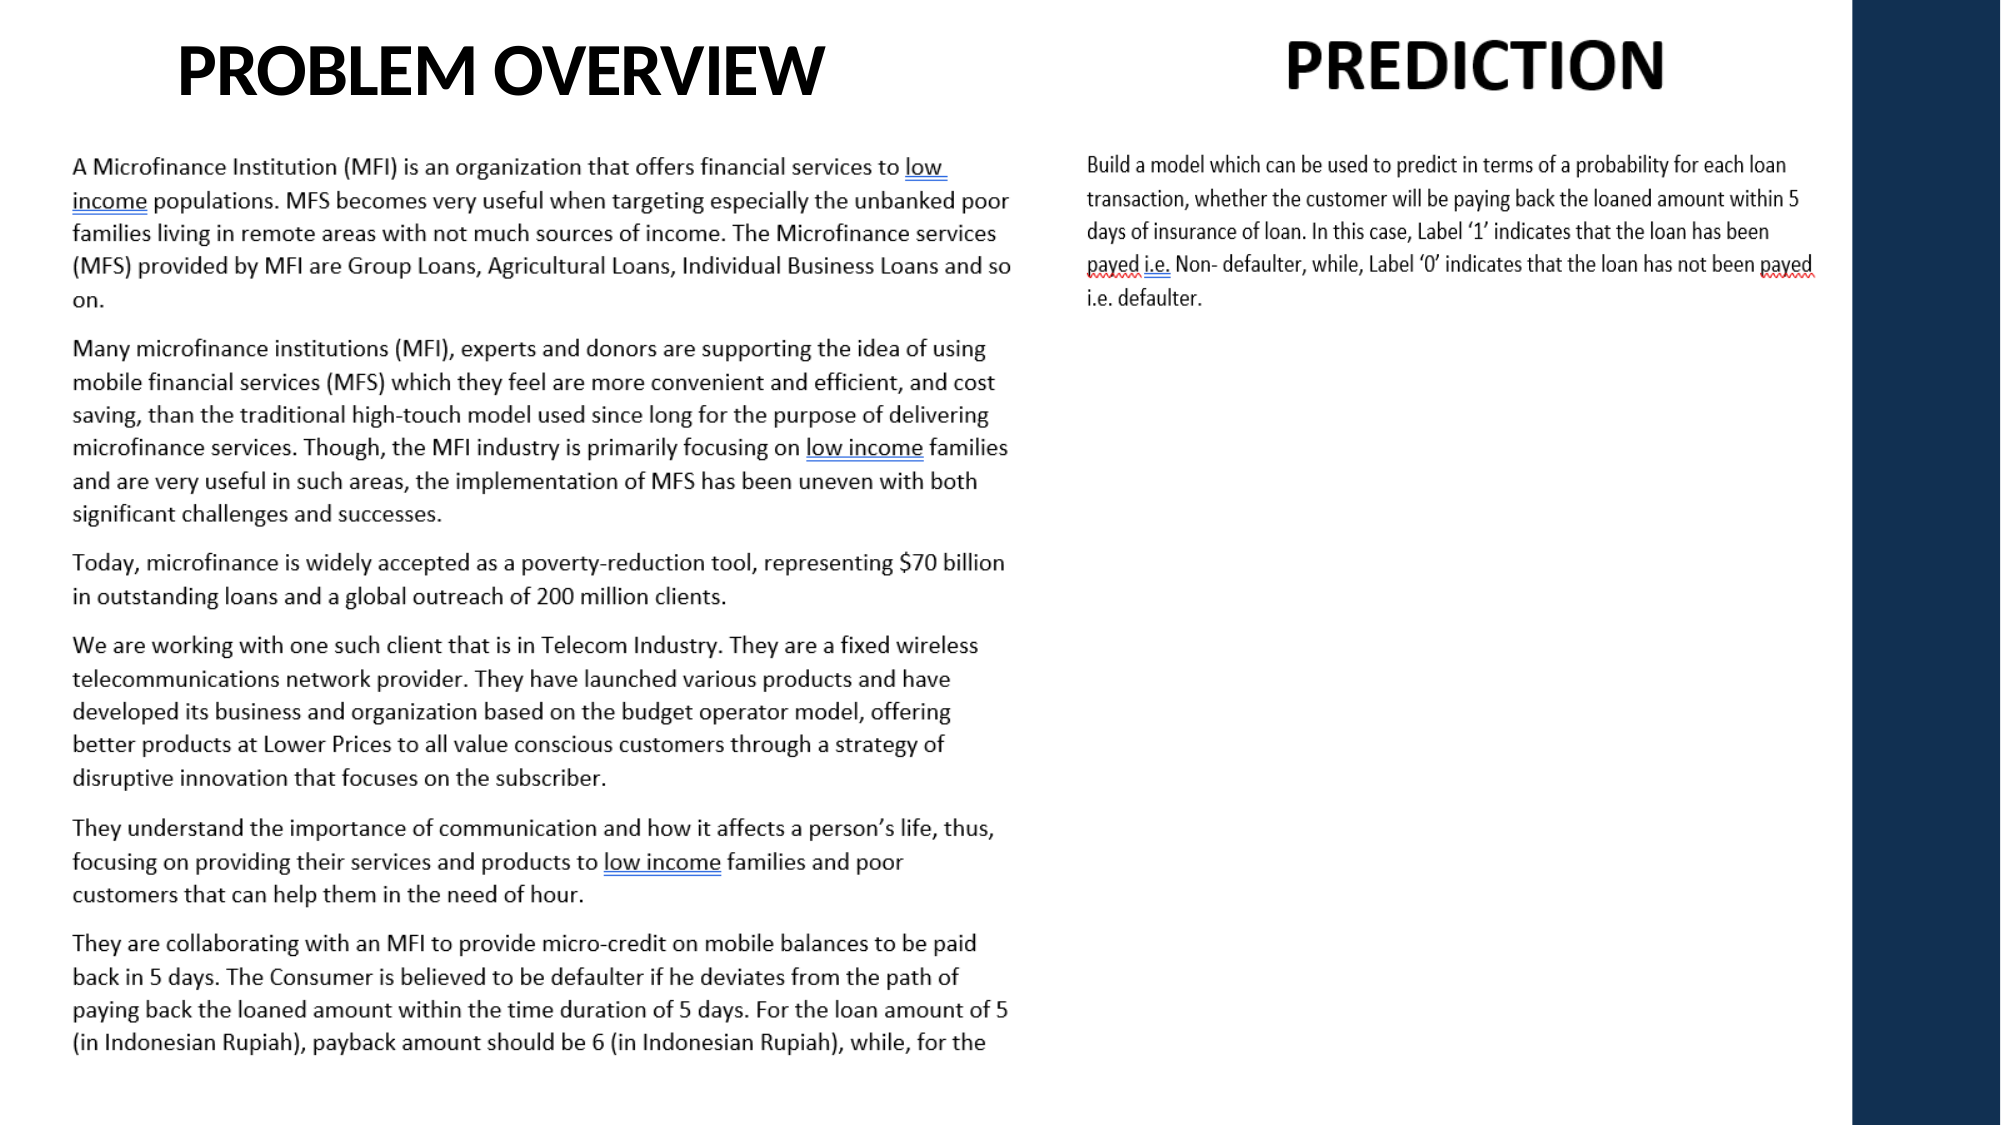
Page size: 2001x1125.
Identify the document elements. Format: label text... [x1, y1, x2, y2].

picture [1243, 24, 1727, 117]
title Problem Overview [162, 9, 912, 132]
picture [1053, 131, 1827, 341]
picture [0, 146, 1040, 1079]
